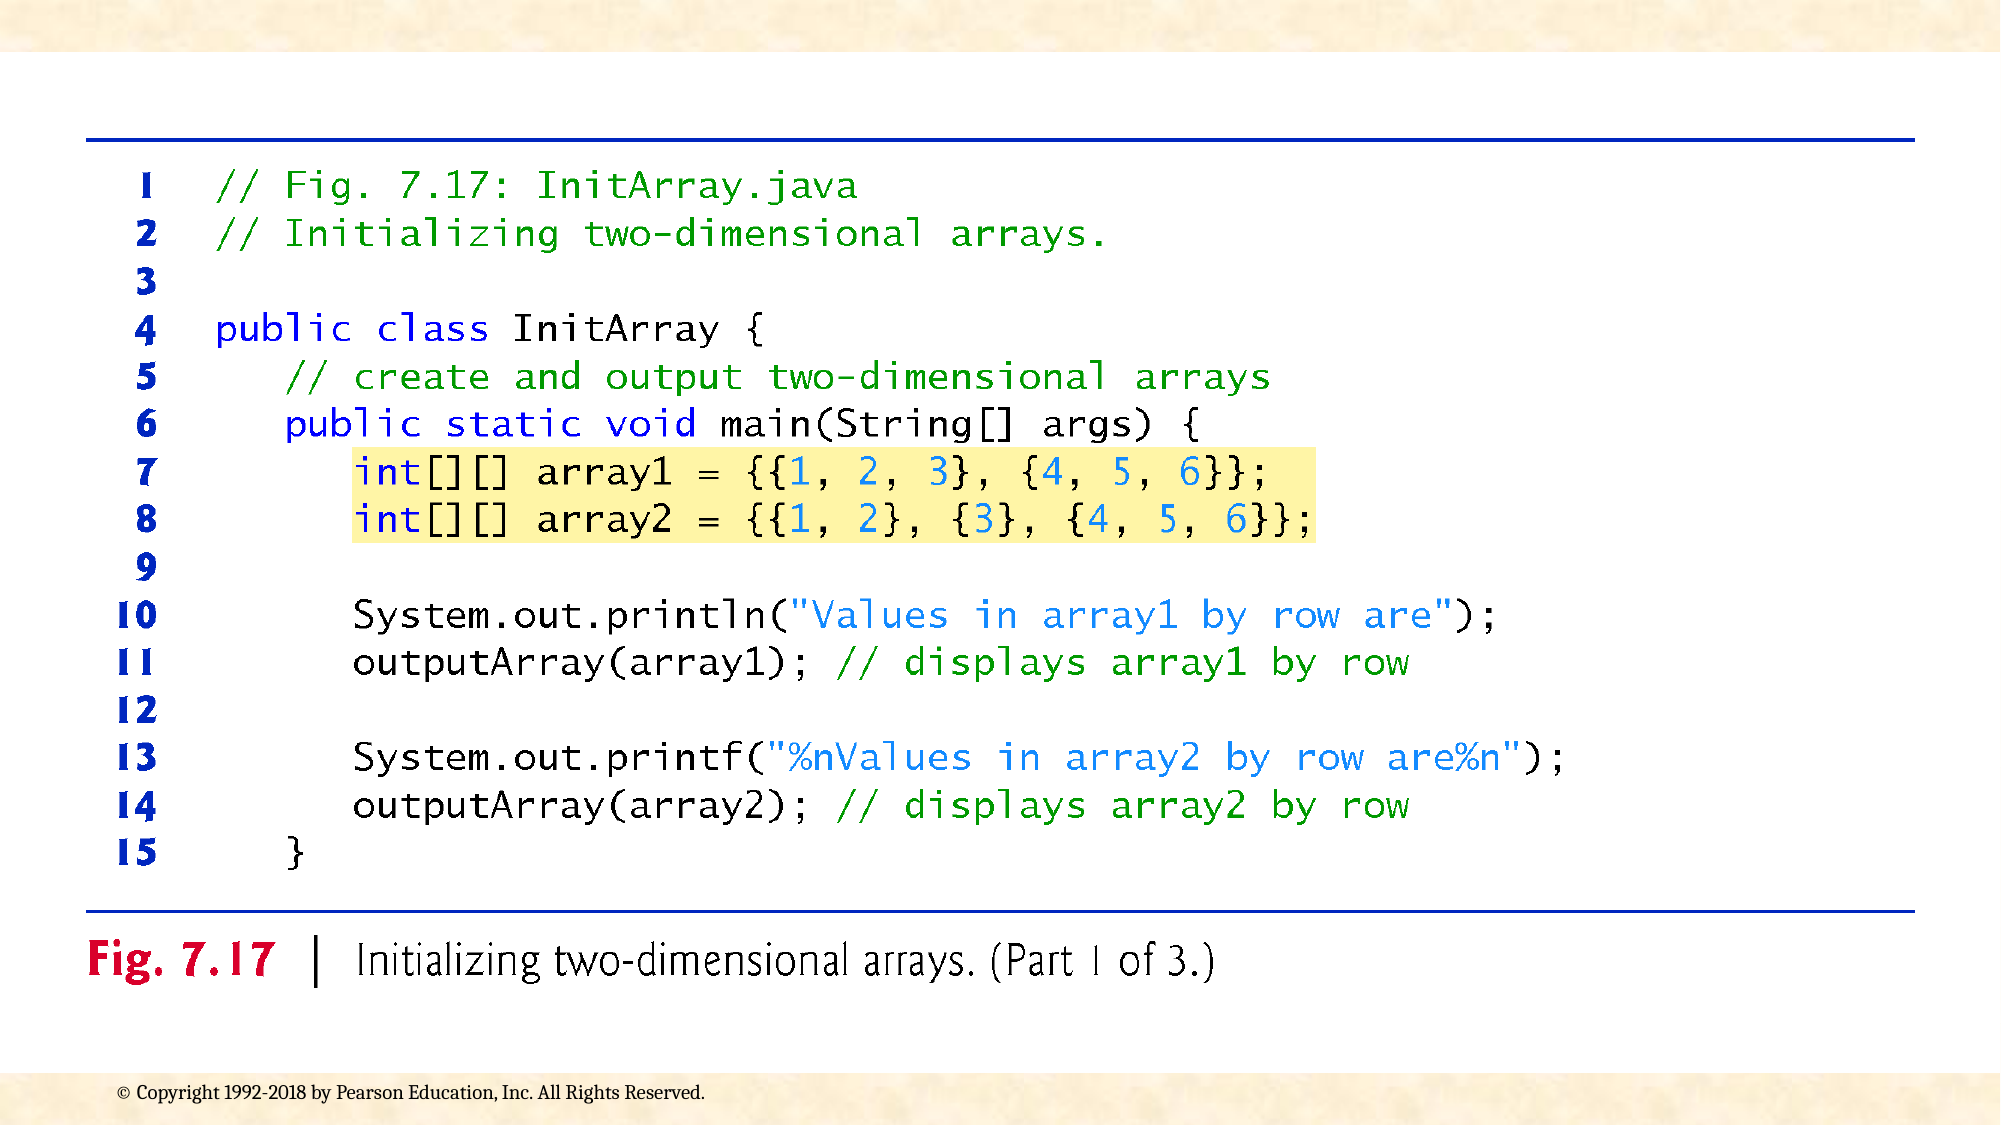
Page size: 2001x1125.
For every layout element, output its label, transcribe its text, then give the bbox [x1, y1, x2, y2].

footer © Copyright 1992-2018 by Pearson Education, Inc. All Rights Reserved. [99, 1085, 1473, 1112]
picture [0, 0, 2001, 1125]
